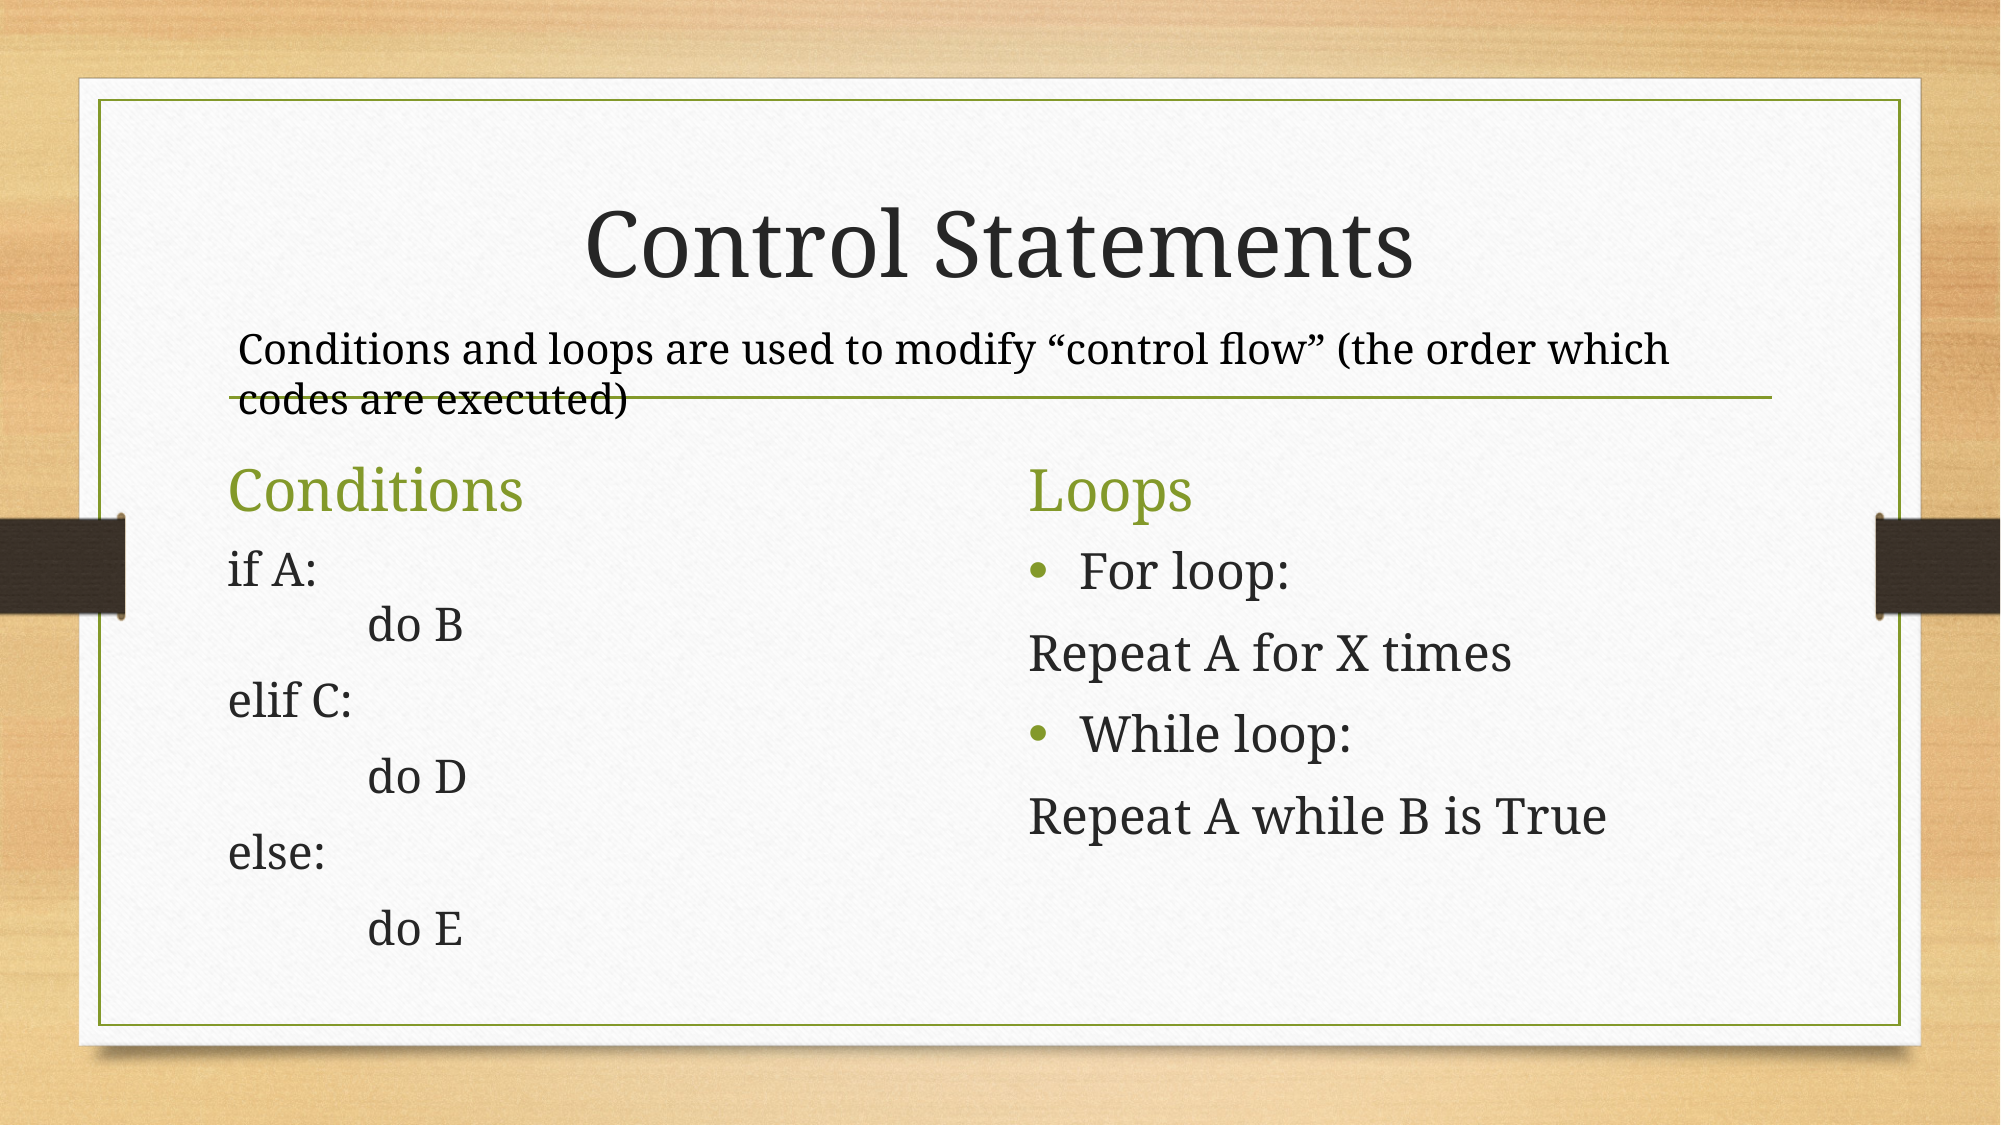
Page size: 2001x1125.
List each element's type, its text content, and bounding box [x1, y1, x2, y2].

list For loop: Repeat A for X times While loop: Repeat A while B is True [1013, 532, 1788, 964]
picture [0, 0, 2001, 1125]
list Conditions [212, 436, 987, 531]
title Control Statements [212, 134, 1788, 349]
list Loops [1013, 436, 1788, 531]
text_box Conditions and loops are used to modify “control flow” (the order which codes are executed) [222, 315, 1778, 431]
list if A: do B elif C: do D else: do E [212, 532, 987, 964]
